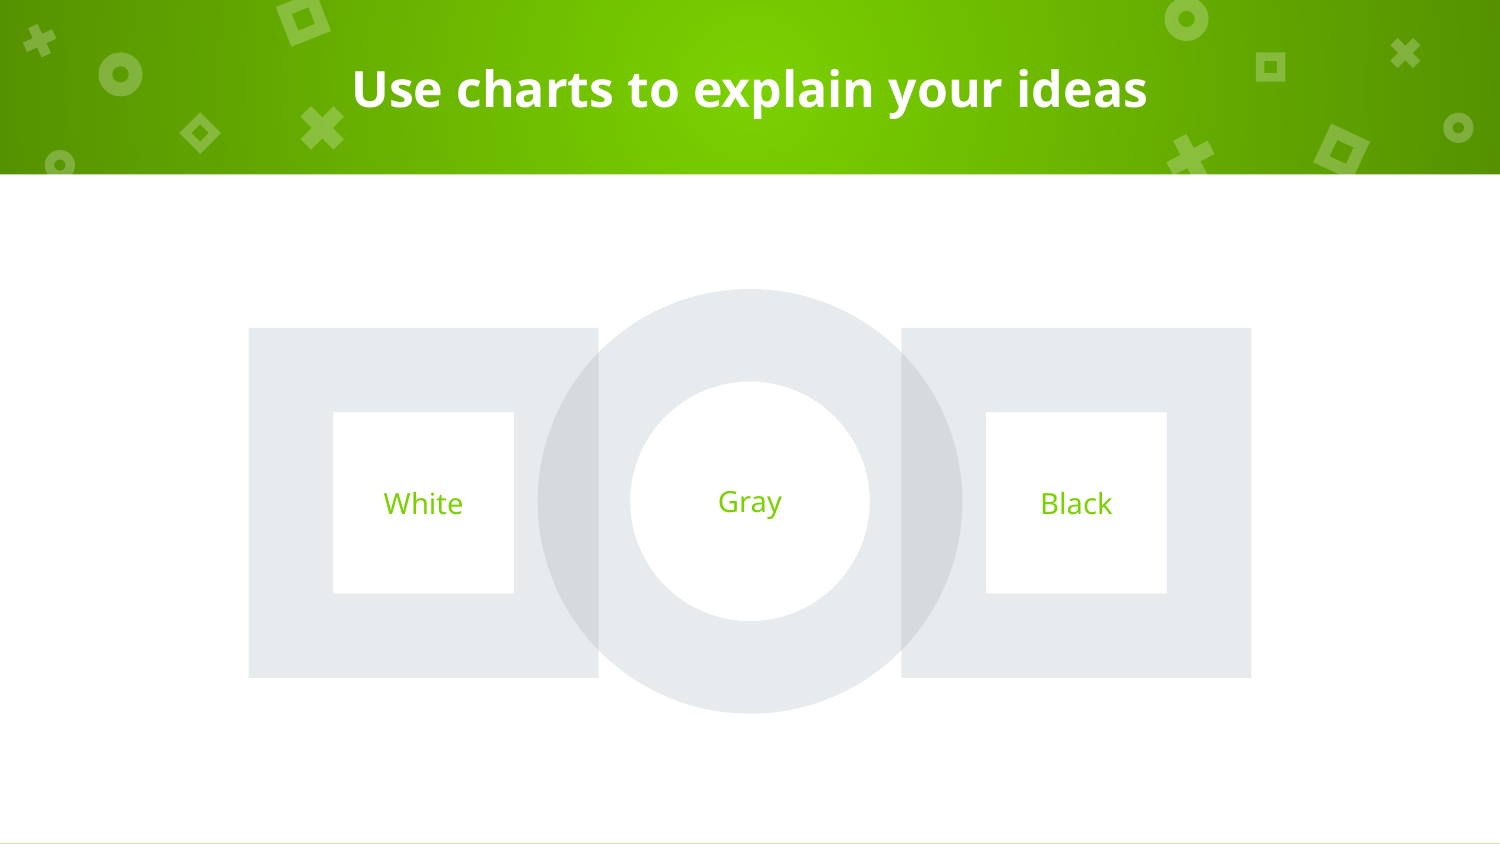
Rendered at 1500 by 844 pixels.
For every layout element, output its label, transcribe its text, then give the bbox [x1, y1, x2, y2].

text_box Gray [599, 288, 901, 714]
text_box White [248, 327, 599, 678]
text_box Black [901, 327, 1252, 678]
title Use charts to explain your ideas [75, 0, 1425, 175]
